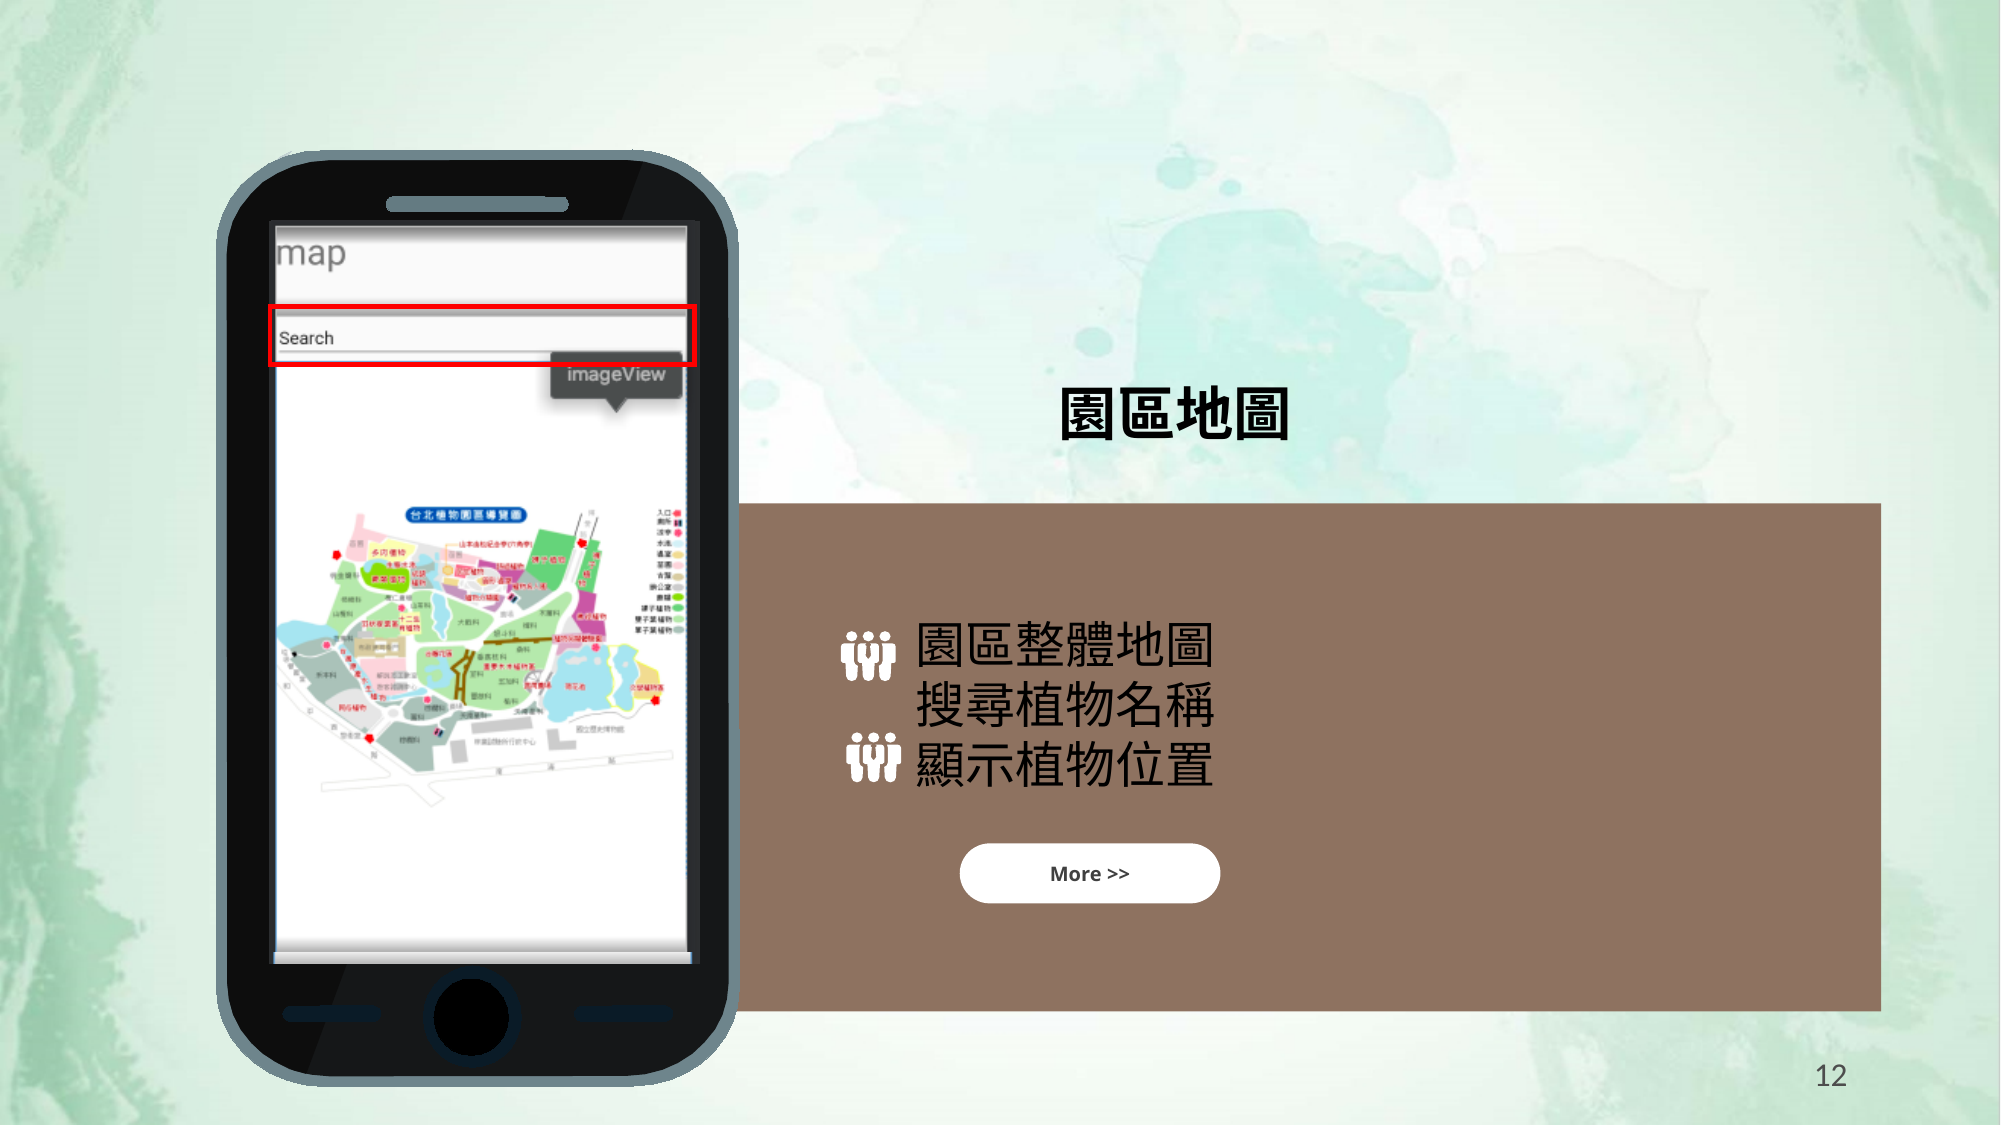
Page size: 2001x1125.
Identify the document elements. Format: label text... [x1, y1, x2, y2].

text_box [740, 364, 1882, 1012]
picture [0, 0, 2001, 1125]
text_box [0, 149, 740, 1087]
slide_number 12 [1412, 1042, 1863, 1103]
